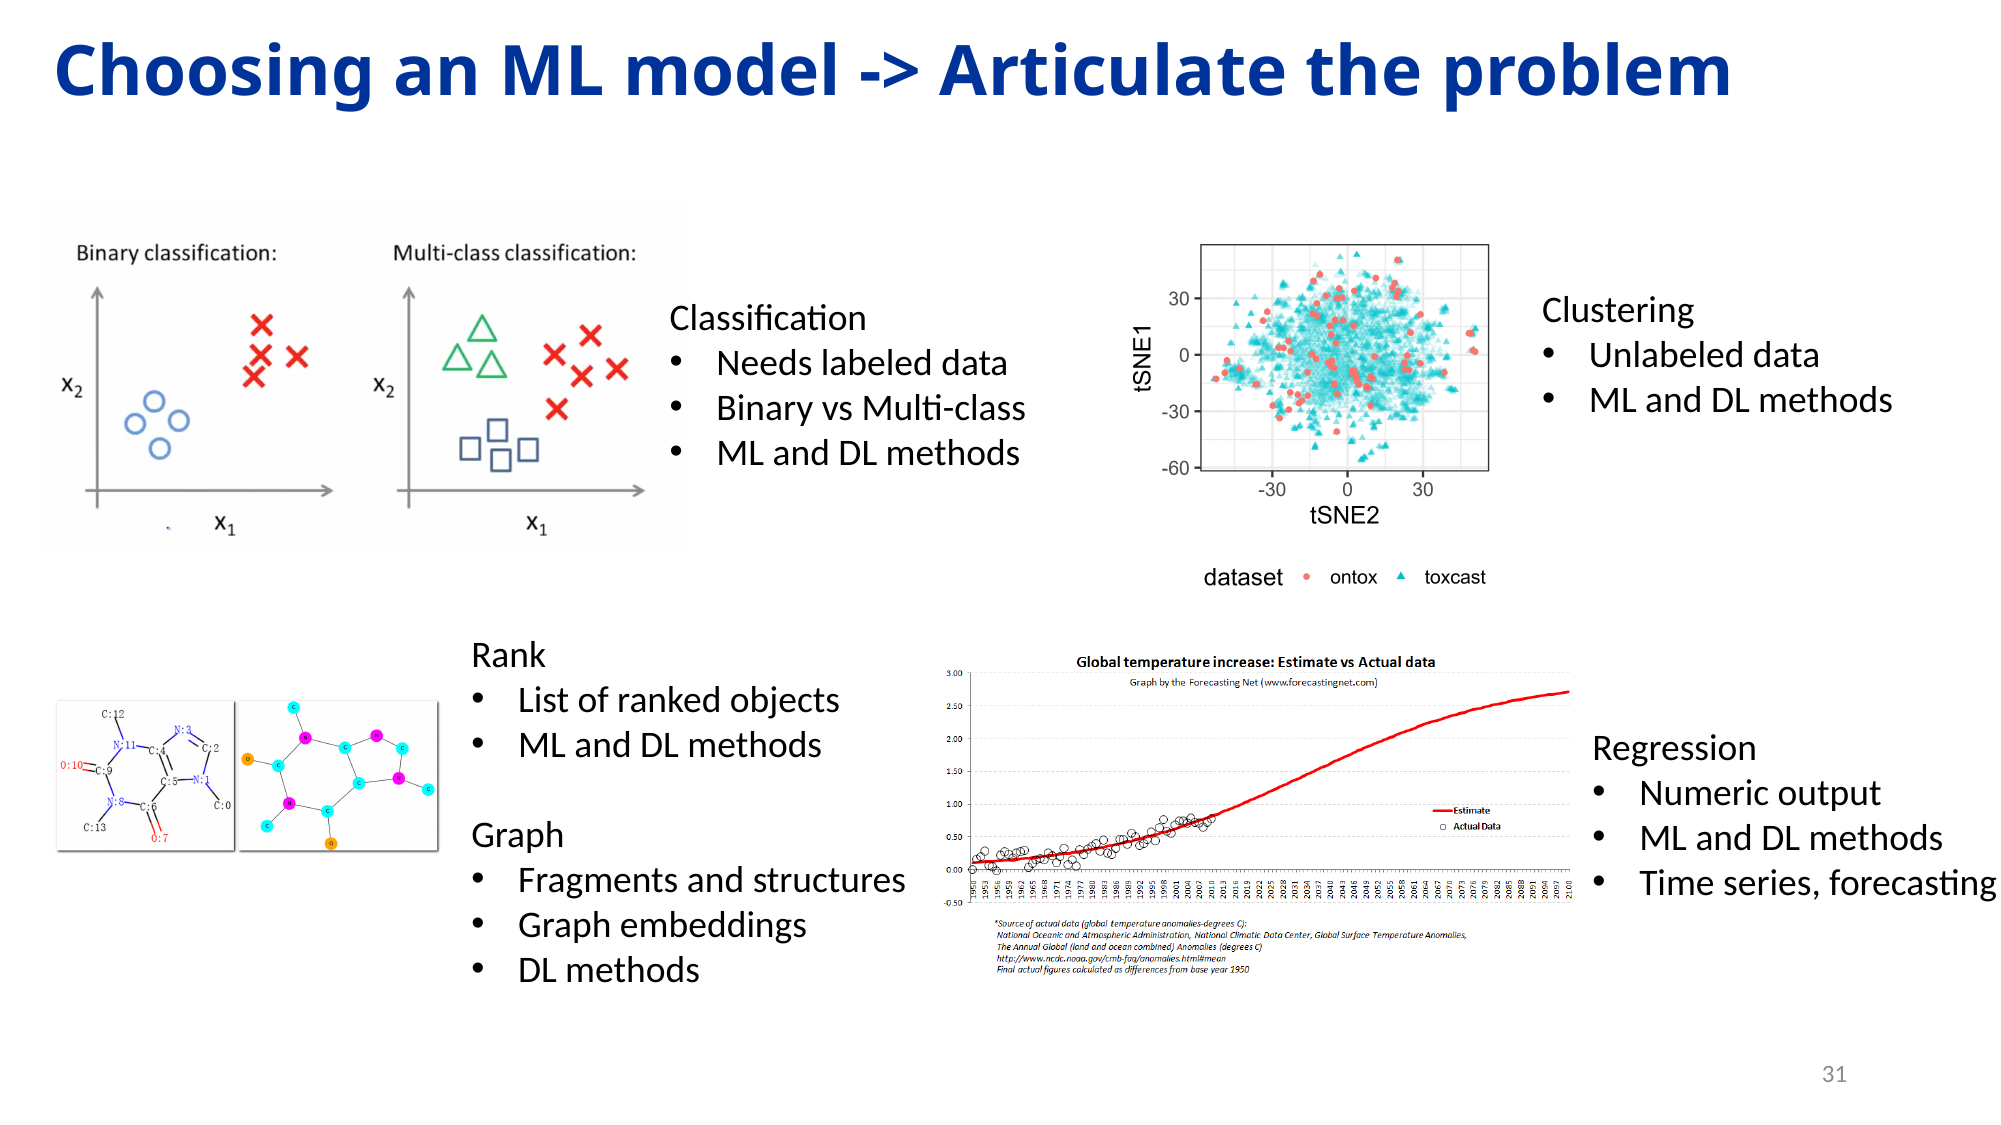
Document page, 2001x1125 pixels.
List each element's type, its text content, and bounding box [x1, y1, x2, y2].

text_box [38, 200, 1044, 551]
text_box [931, 649, 2000, 979]
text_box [1121, 232, 1911, 612]
slide_number 31 [1412, 1042, 1863, 1103]
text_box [53, 622, 925, 1048]
title Choosing an ML model -> Articulate the problem [38, 27, 1764, 119]
